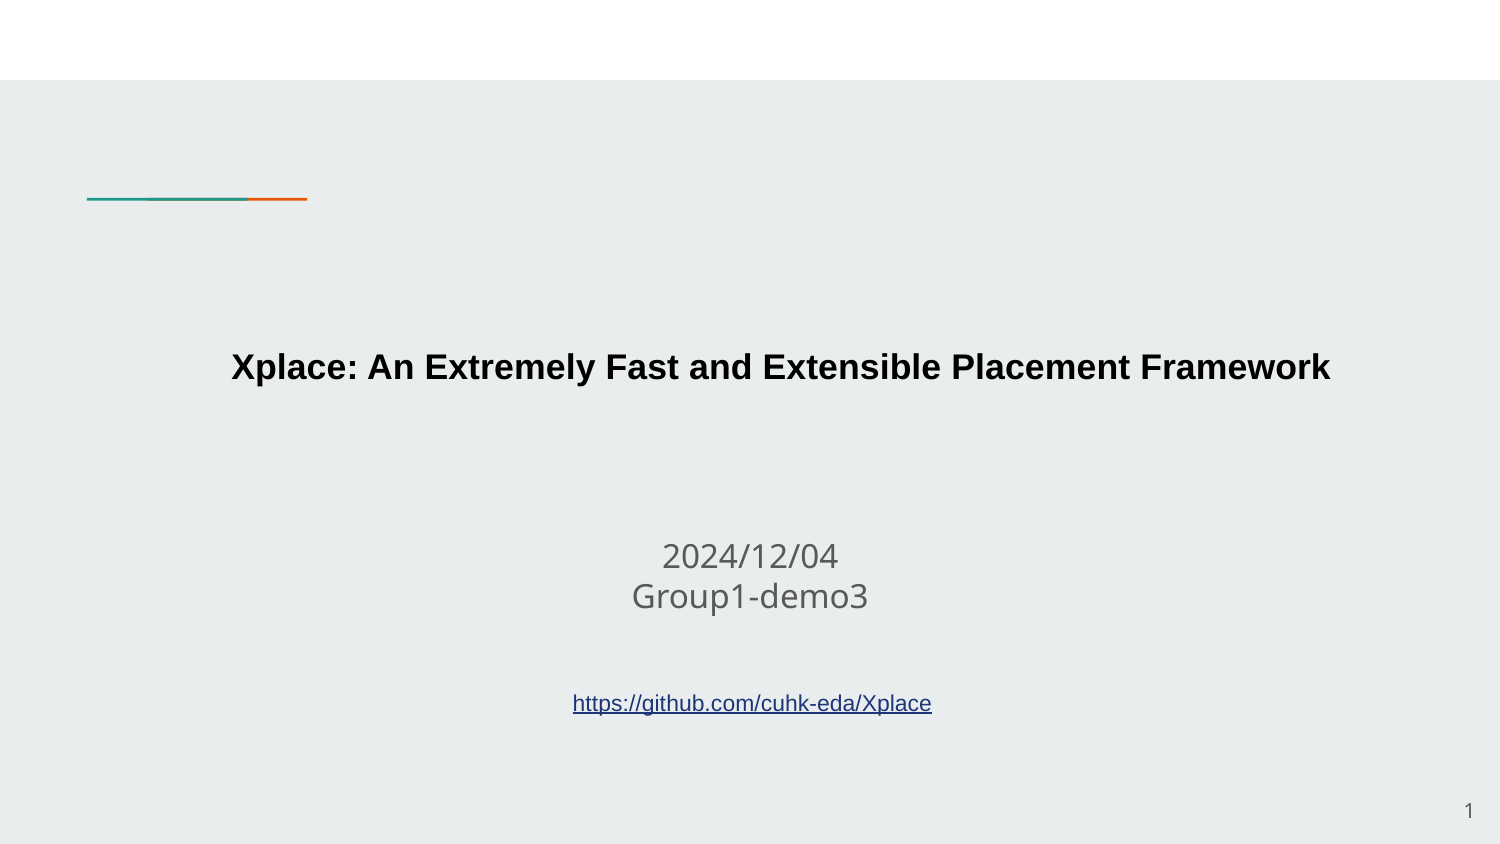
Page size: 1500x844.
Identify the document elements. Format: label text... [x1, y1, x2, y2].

subtitle 2024/12/04 Group1-demo3 [119, 520, 1381, 610]
title Xplace: An Extremely Fast and Extensible Placement Framework [119, 216, 1446, 490]
slide_number ‹#› [1400, 779, 1491, 844]
text_box https://github.com/cuhk-eda/Xplace [557, 674, 1104, 730]
